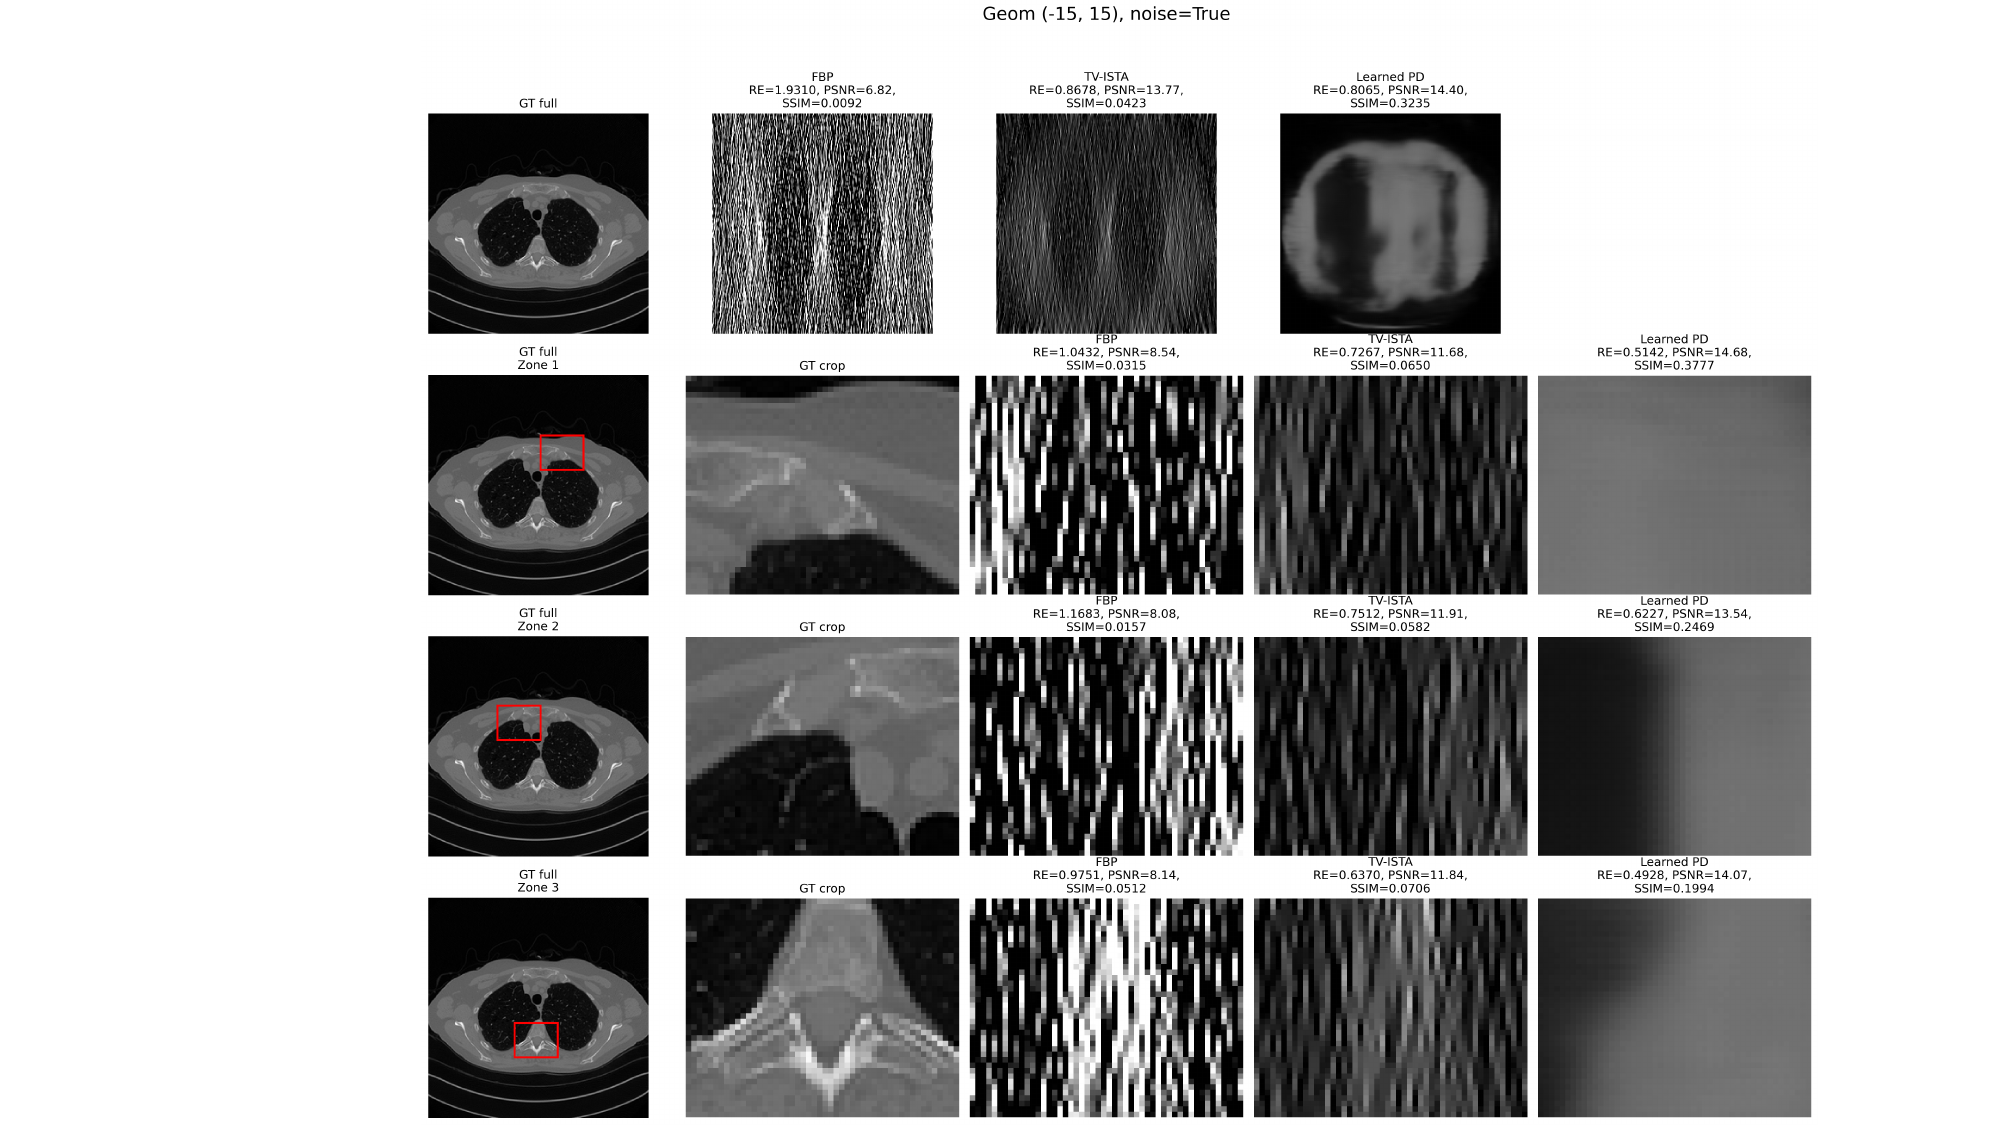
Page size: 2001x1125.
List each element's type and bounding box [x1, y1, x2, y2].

list [420, 0, 1819, 1125]
